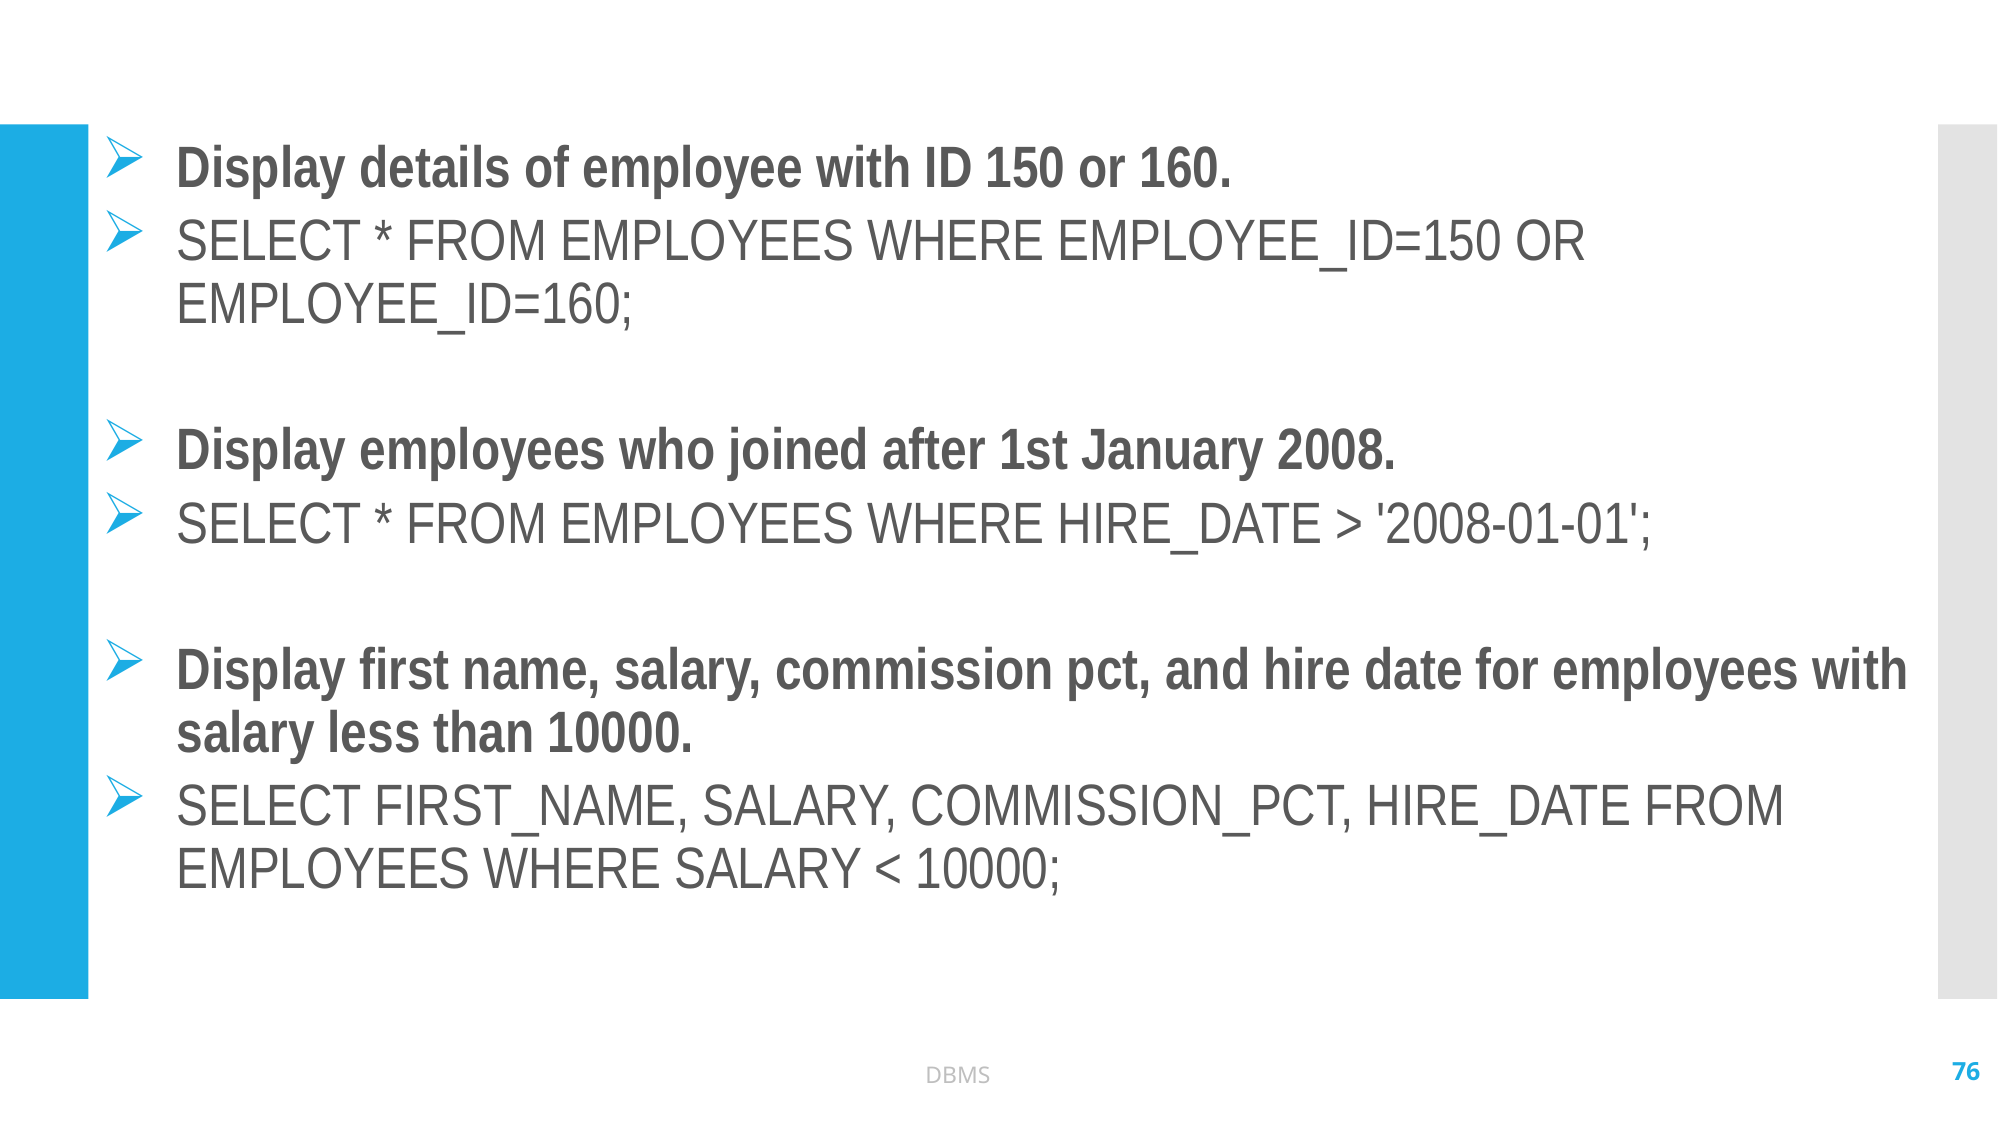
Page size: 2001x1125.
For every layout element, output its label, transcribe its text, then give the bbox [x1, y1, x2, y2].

footer DBMS [473, 1046, 1443, 1107]
slide_number 76 [1744, 1042, 1996, 1103]
list Display details of employee with ID 150 or 160. SELECT * FROM EMPLOYEES WHERE EMPLOYEE_ID=150 OR EMPLOYEE_ID=160; Display employees who joined after 1st January 2008. SELECT * FROM EMPLOYEES WHERE HIRE_DATE > '2008-01-01'; Display first name, salary, commission pct, and hire date for employees with salary less than 10000. SELECT FIRST_NAME, SALARY, COMMISSION_PCT, HIRE_DATE FROM EMPLOYEES WHERE SALARY < 10000; [86, 129, 1932, 1036]
